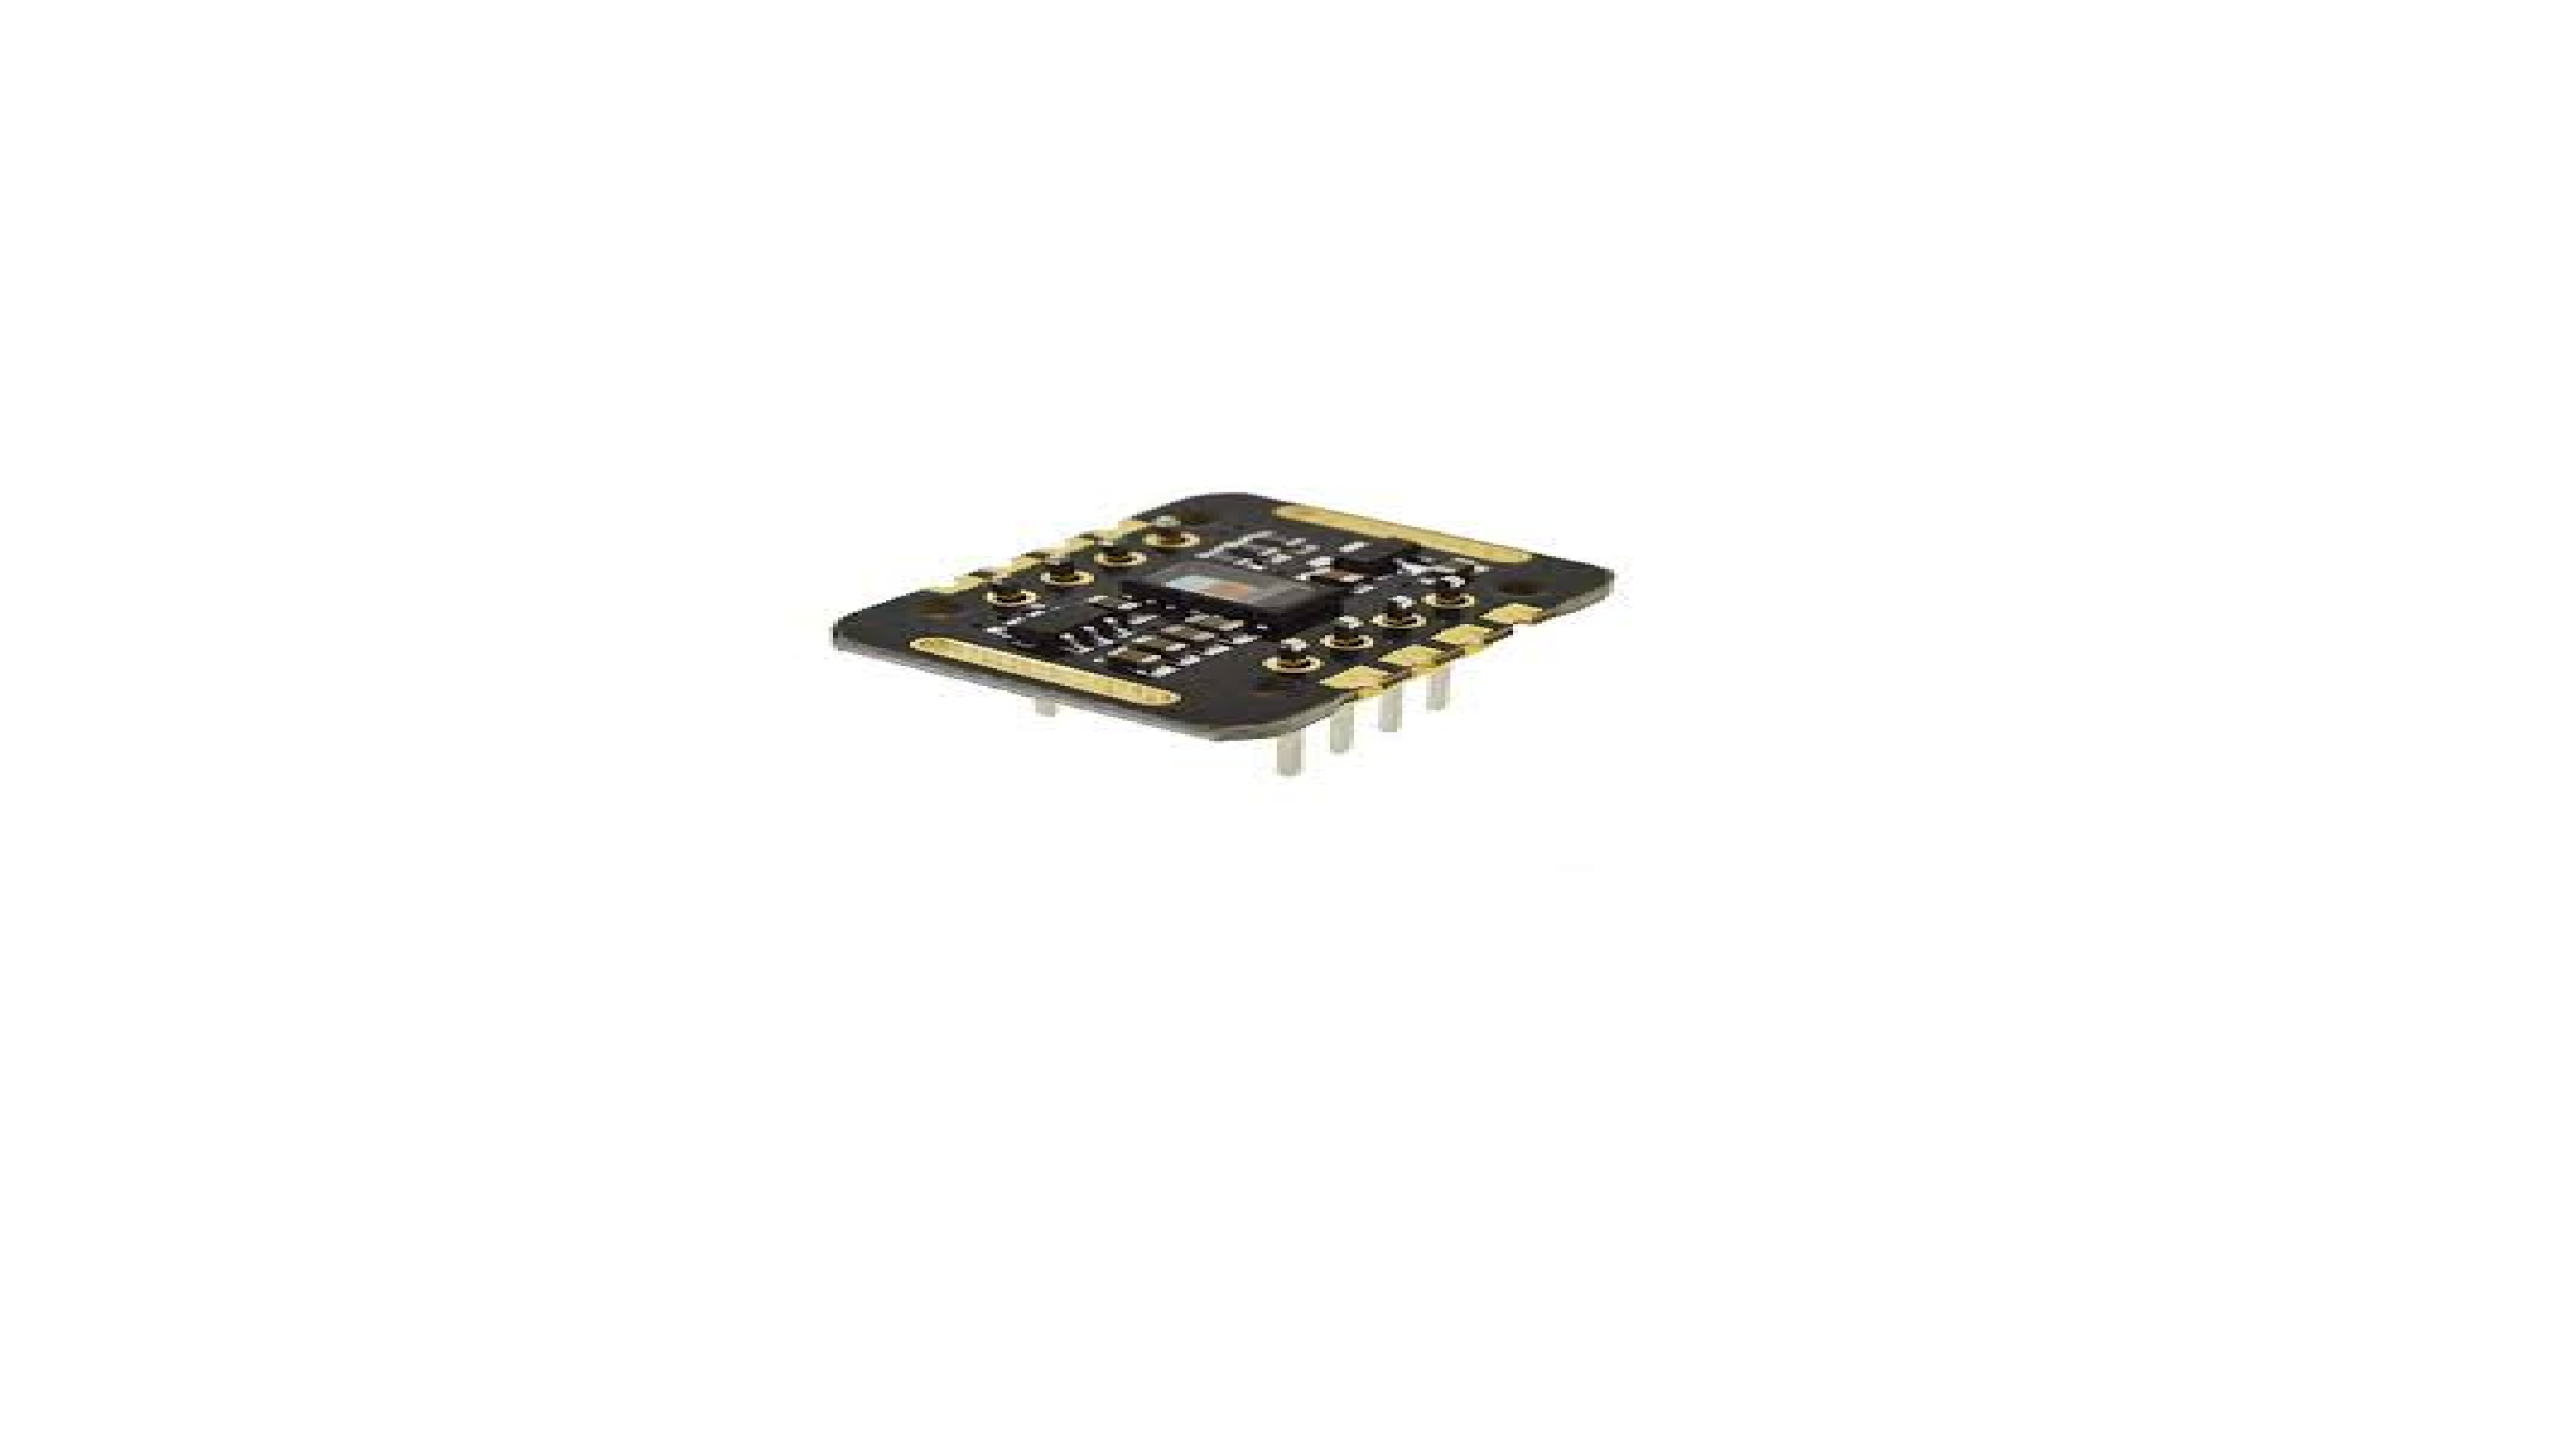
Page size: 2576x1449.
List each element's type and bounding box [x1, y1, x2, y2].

picture [708, 380, 1793, 876]
